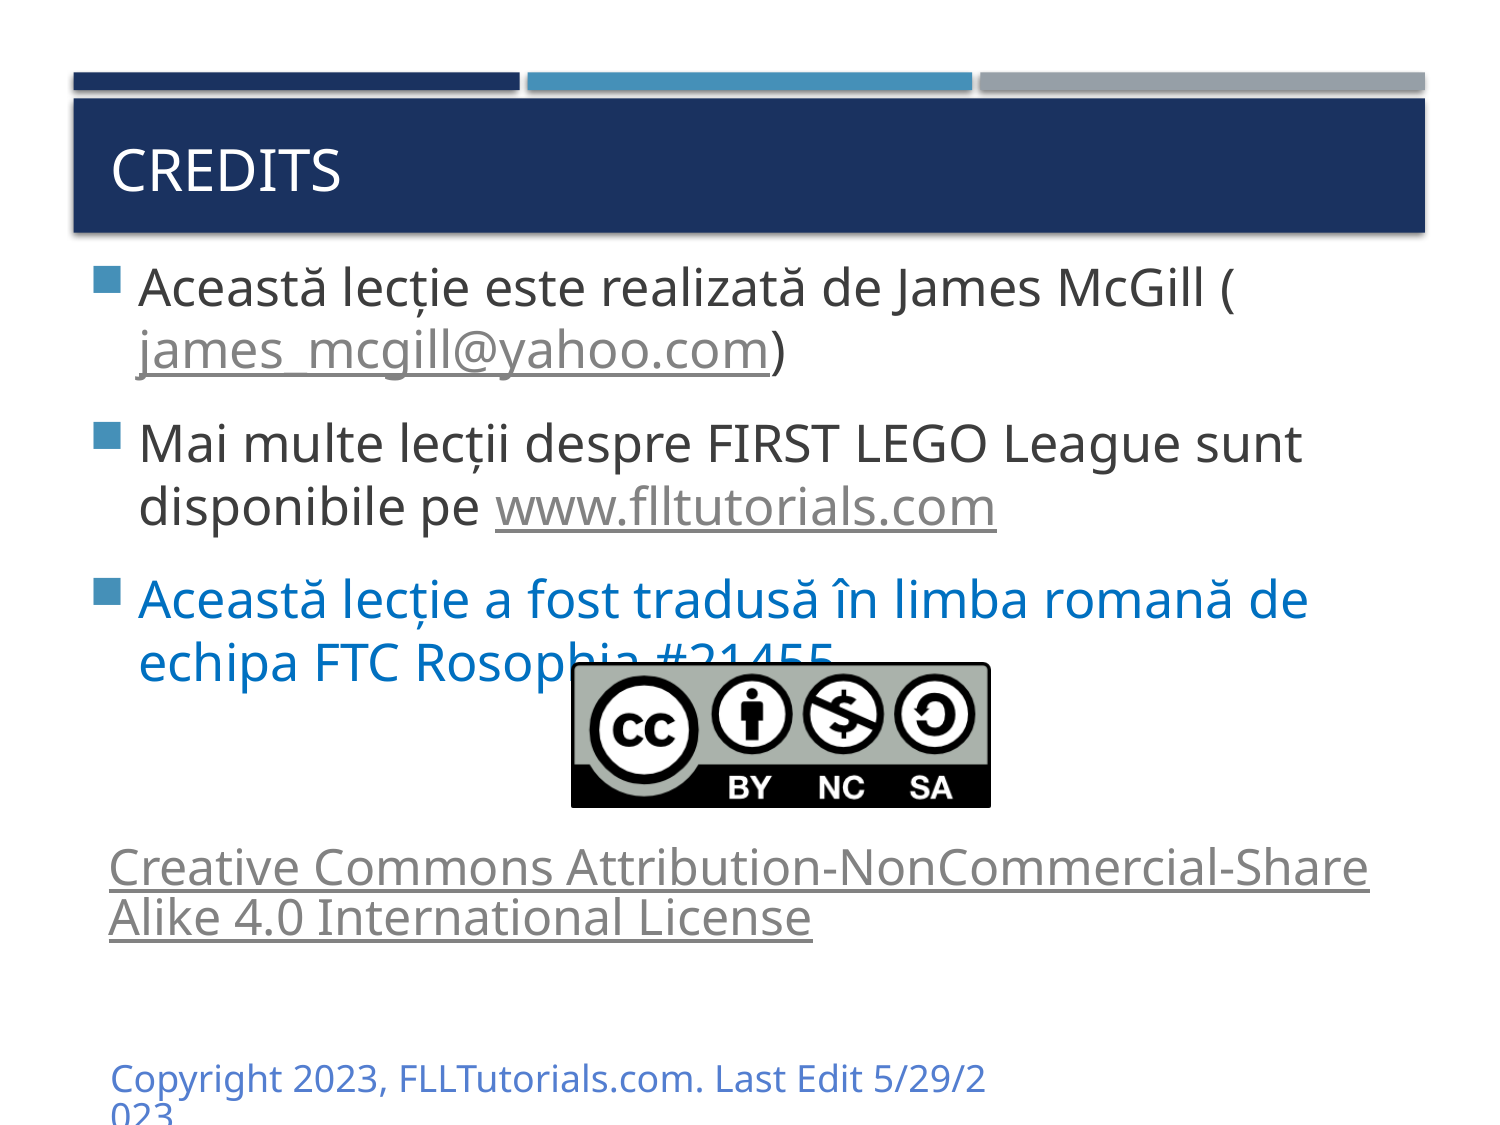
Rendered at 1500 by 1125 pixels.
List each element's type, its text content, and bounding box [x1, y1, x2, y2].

footer Copyright 2023, FLLTutorials.com. Last Edit 5/29/2023 [95, 1047, 1022, 1108]
picture [571, 661, 992, 809]
text_box Creative Commons Attribution-NonCommercial-ShareAlike 4.0 International License [93, 827, 1405, 911]
title CREDITS [95, 112, 1406, 211]
list Această lecție este realizată de James McGill (james_mcgill@yahoo.com) Mai multe lecții despre FIRST LEGO League sunt disponibile pe www.flltutorials.com Această lecție a fost tradusă în limba romană de echipa FTC Rosophia #21455 [73, 246, 1425, 962]
